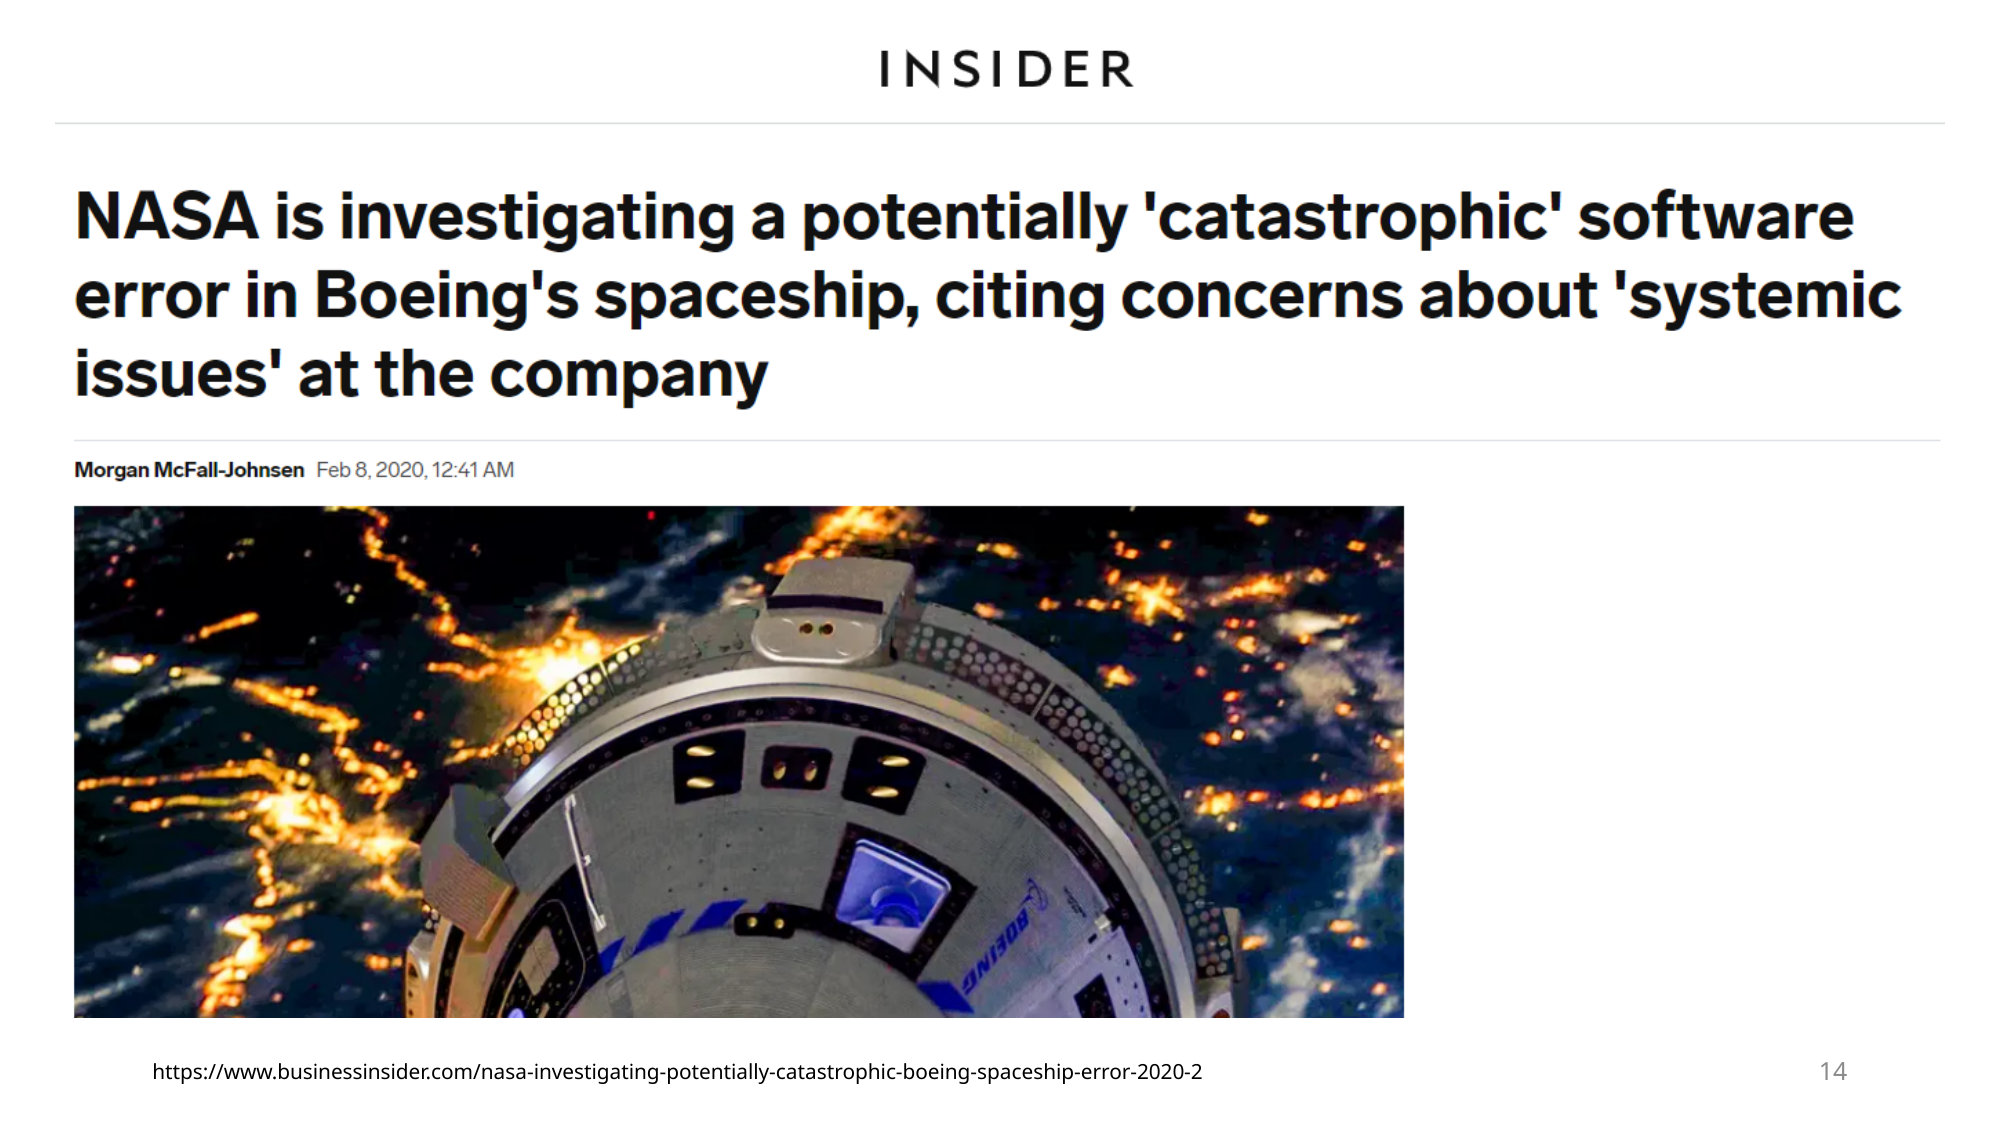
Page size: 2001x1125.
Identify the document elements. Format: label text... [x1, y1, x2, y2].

list https://www.businessinsider.com/nasa-investigating-potentially-catastrophic-boeing-spaceship-error-2020-2 [137, 1042, 1393, 1103]
slide_number 14 [1412, 1042, 1863, 1103]
picture [55, 22, 1945, 1018]
